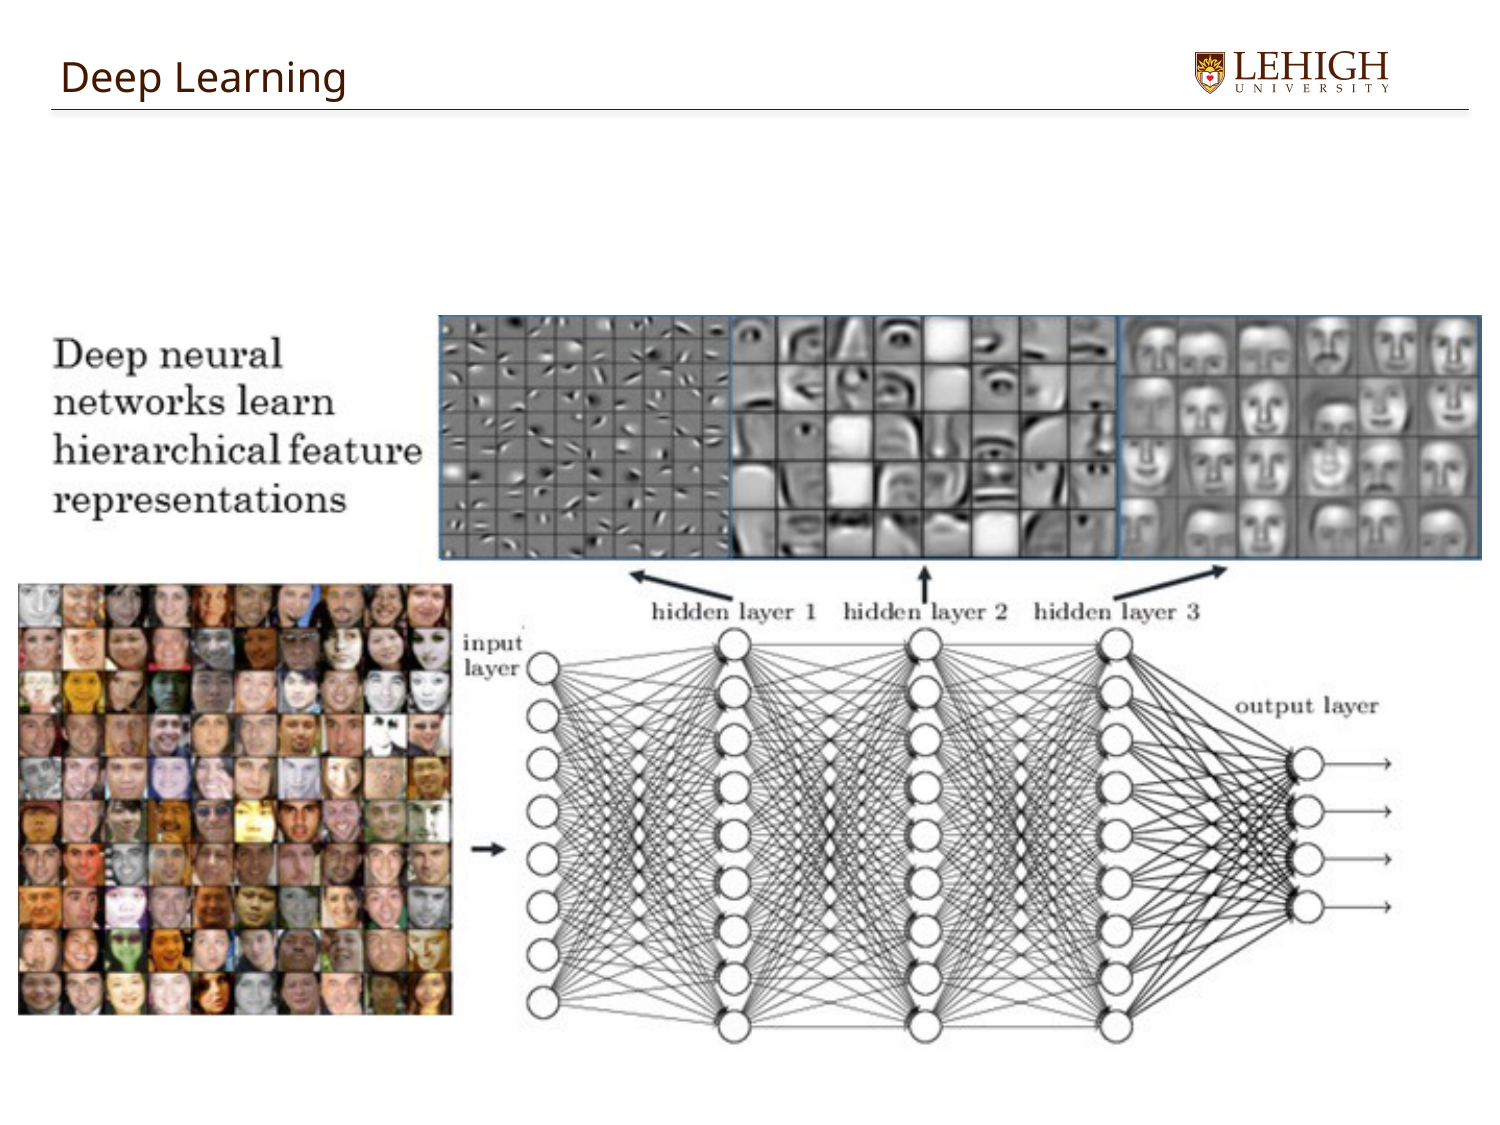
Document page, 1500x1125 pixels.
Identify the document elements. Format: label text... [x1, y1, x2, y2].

picture [18, 315, 1482, 1049]
footer Deep Learning [44, 46, 1005, 107]
